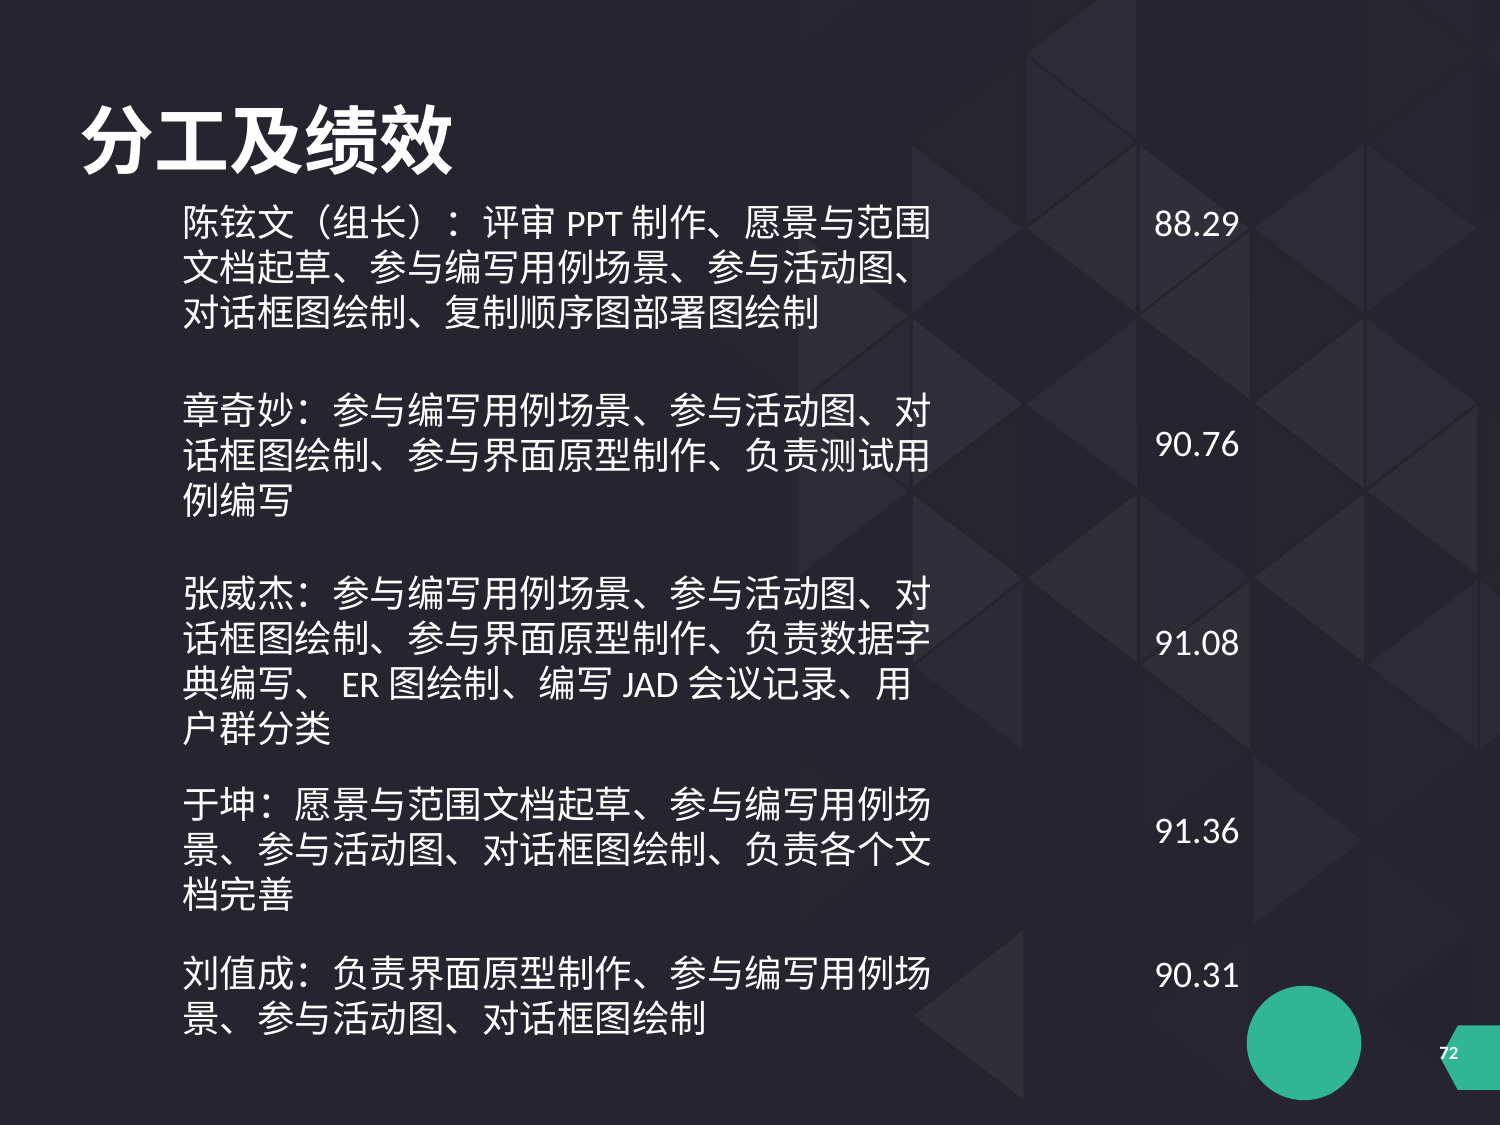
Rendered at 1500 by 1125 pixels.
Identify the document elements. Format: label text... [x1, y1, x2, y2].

text_box [1246, 984, 1363, 1102]
text_box 分工及绩效 [64, 85, 470, 191]
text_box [167, 191, 1256, 1049]
